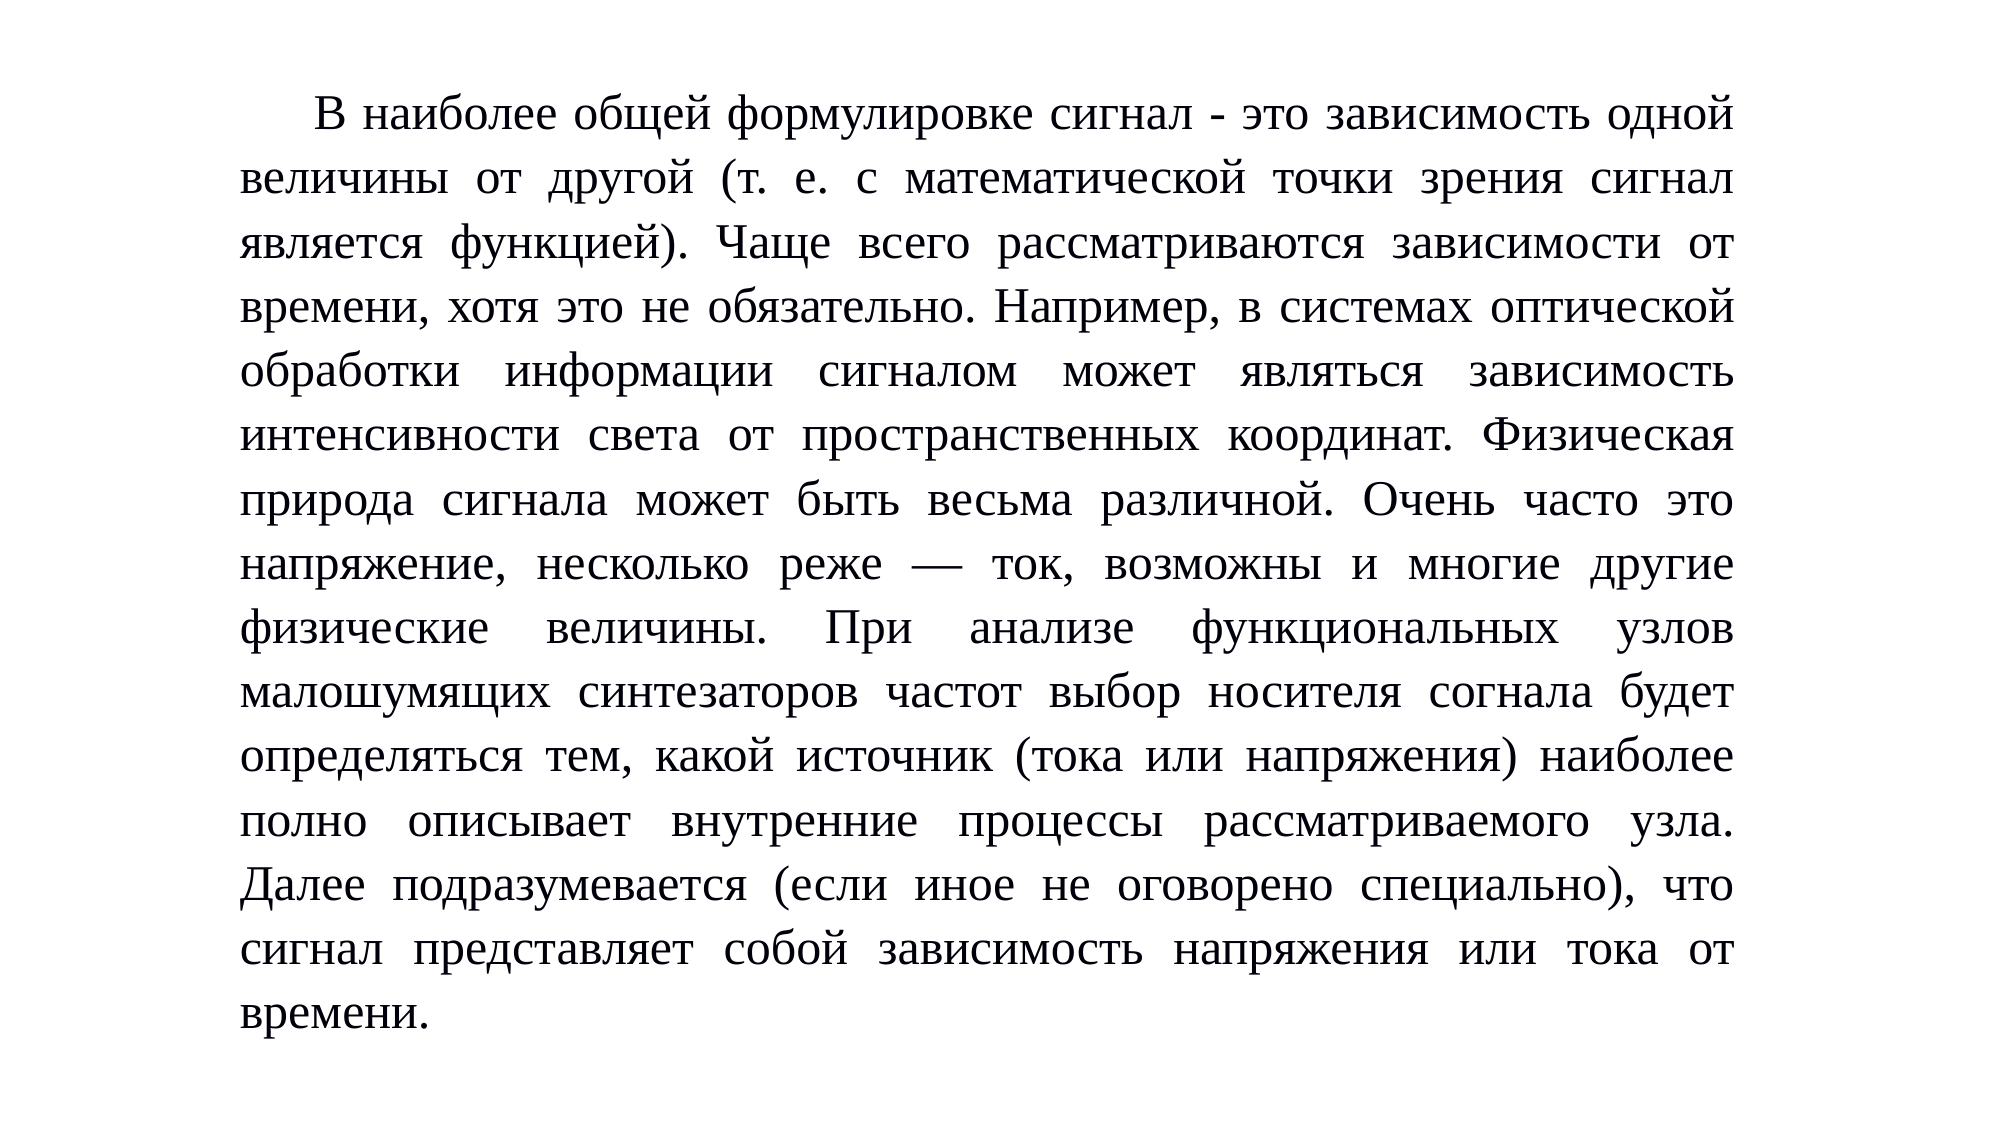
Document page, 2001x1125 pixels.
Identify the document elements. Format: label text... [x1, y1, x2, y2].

text_box В наиболее общей формулировке сигнал - это зависимость одной величины от другой (т. е. с математической точки зрения сигнал является функцией). Чаще всего рассматриваются зависимости от времени, хотя это не обязательно. Например, в системах оптической обработки информации сигналом может являться зависимость интенсивности света от пространственных координат. Физическая природа сигнала может быть весьма различной. Очень часто это напряжение, несколько реже — ток, возможны и многие другие физические величины. При анализе функциональных узлов малошумящих синтезаторов частот выбор носителя согнала будет определяться тем, какой источник (тока или напряжения) наиболее полно описывает внутренние процессы рассматриваемого узла. Далее подразумевается (если иное не оговорено специально), что сигнал представляет собой зависимость напряжения или тока от времени. [225, 68, 1750, 1046]
